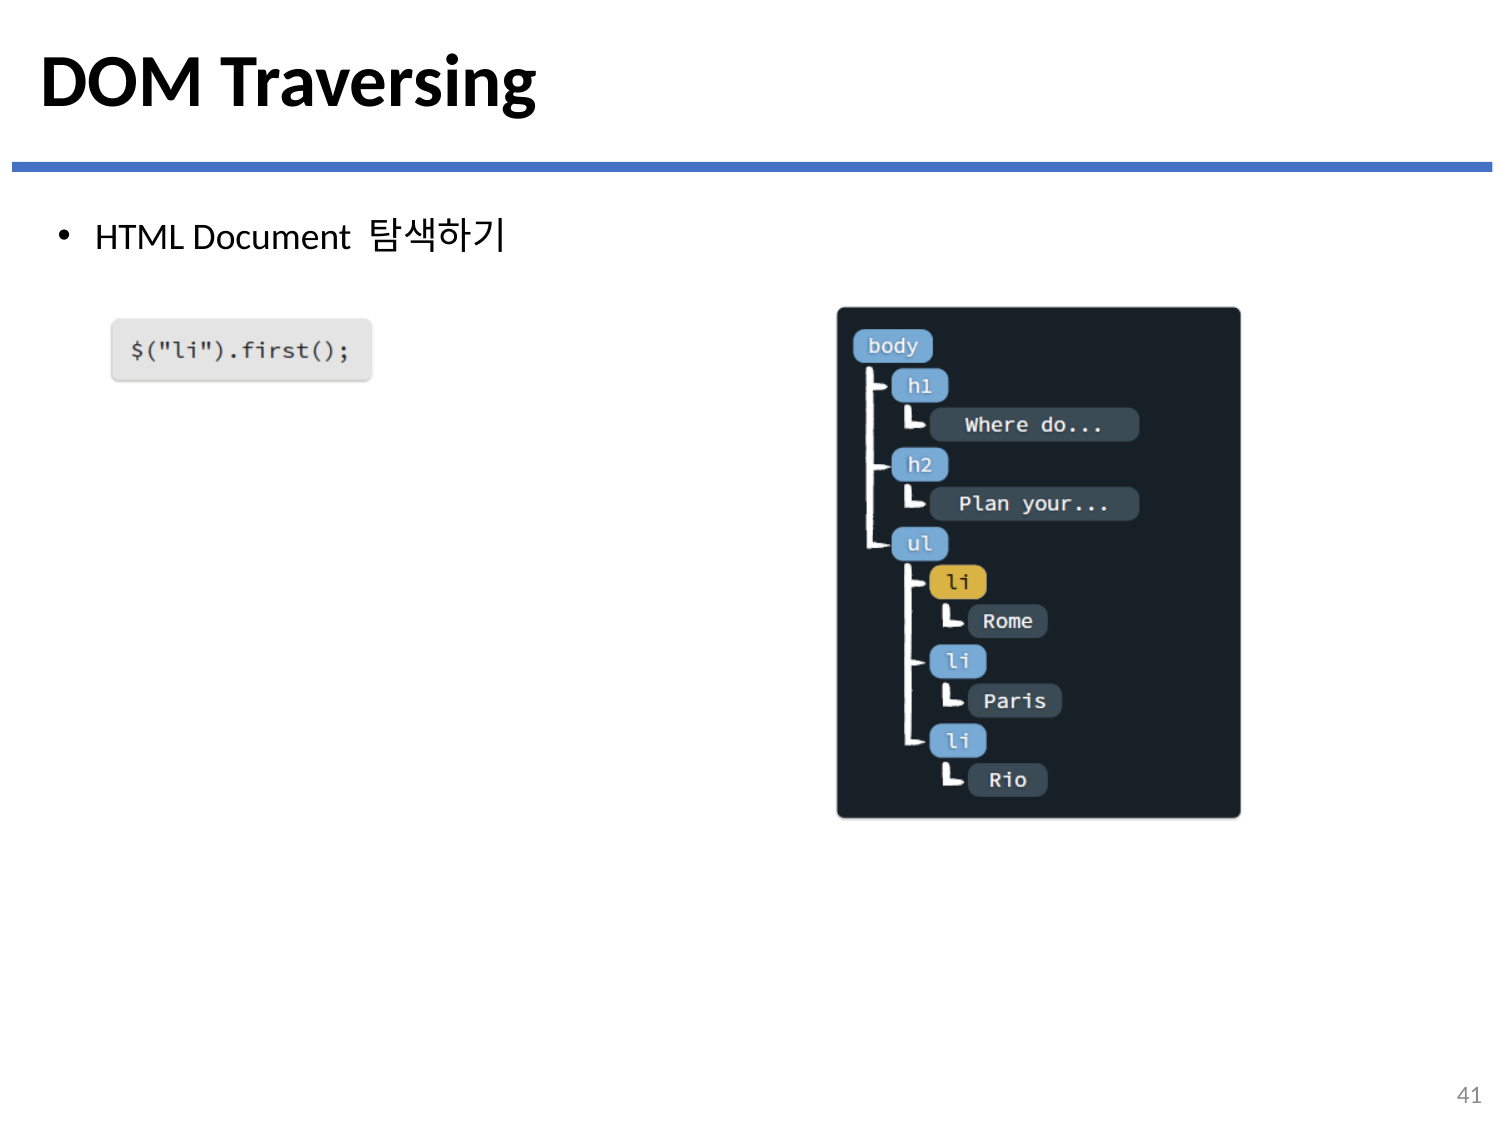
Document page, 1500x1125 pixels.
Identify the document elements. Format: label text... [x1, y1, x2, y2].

slide_number 41 [1159, 1063, 1498, 1124]
list HTML Document 탐색하기 [42, 204, 1453, 1104]
title DOM Traversing [25, 32, 1475, 132]
picture [100, 298, 1252, 837]
